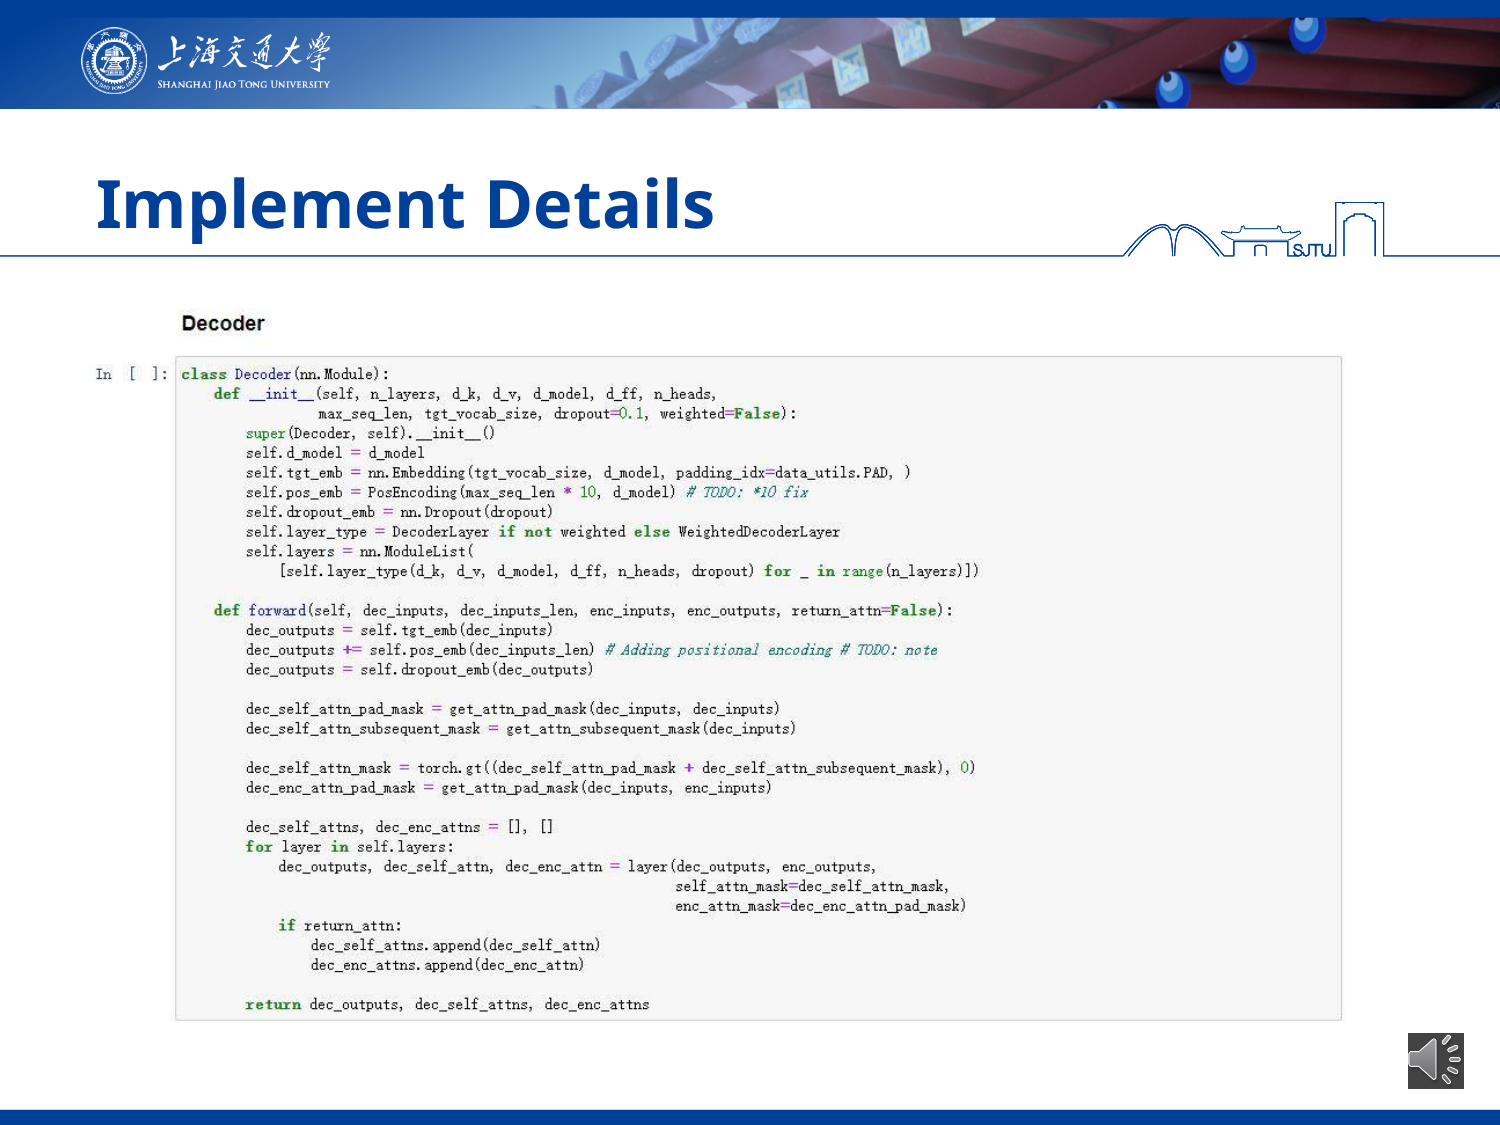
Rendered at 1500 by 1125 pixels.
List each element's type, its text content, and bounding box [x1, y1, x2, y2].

picture [49, 290, 1363, 1051]
picture [0, 18, 1500, 109]
title Implement Details [81, 159, 1455, 254]
picture [1407, 1032, 1465, 1090]
